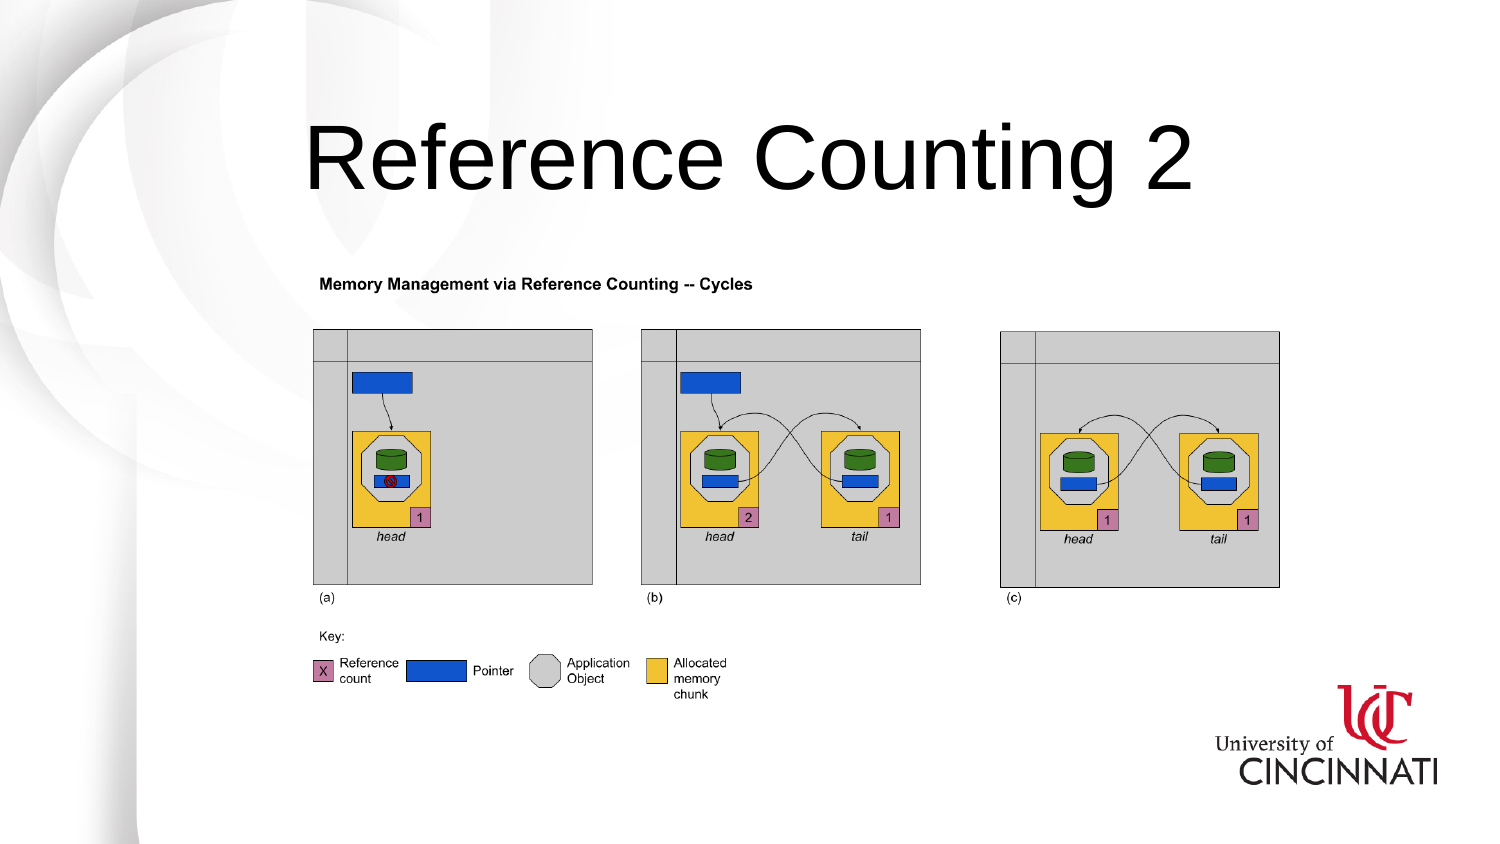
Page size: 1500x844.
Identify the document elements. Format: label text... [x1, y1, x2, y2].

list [273, 245, 1319, 731]
title Reference Counting 2 [75, 82, 1425, 224]
picture [0, 0, 1500, 844]
